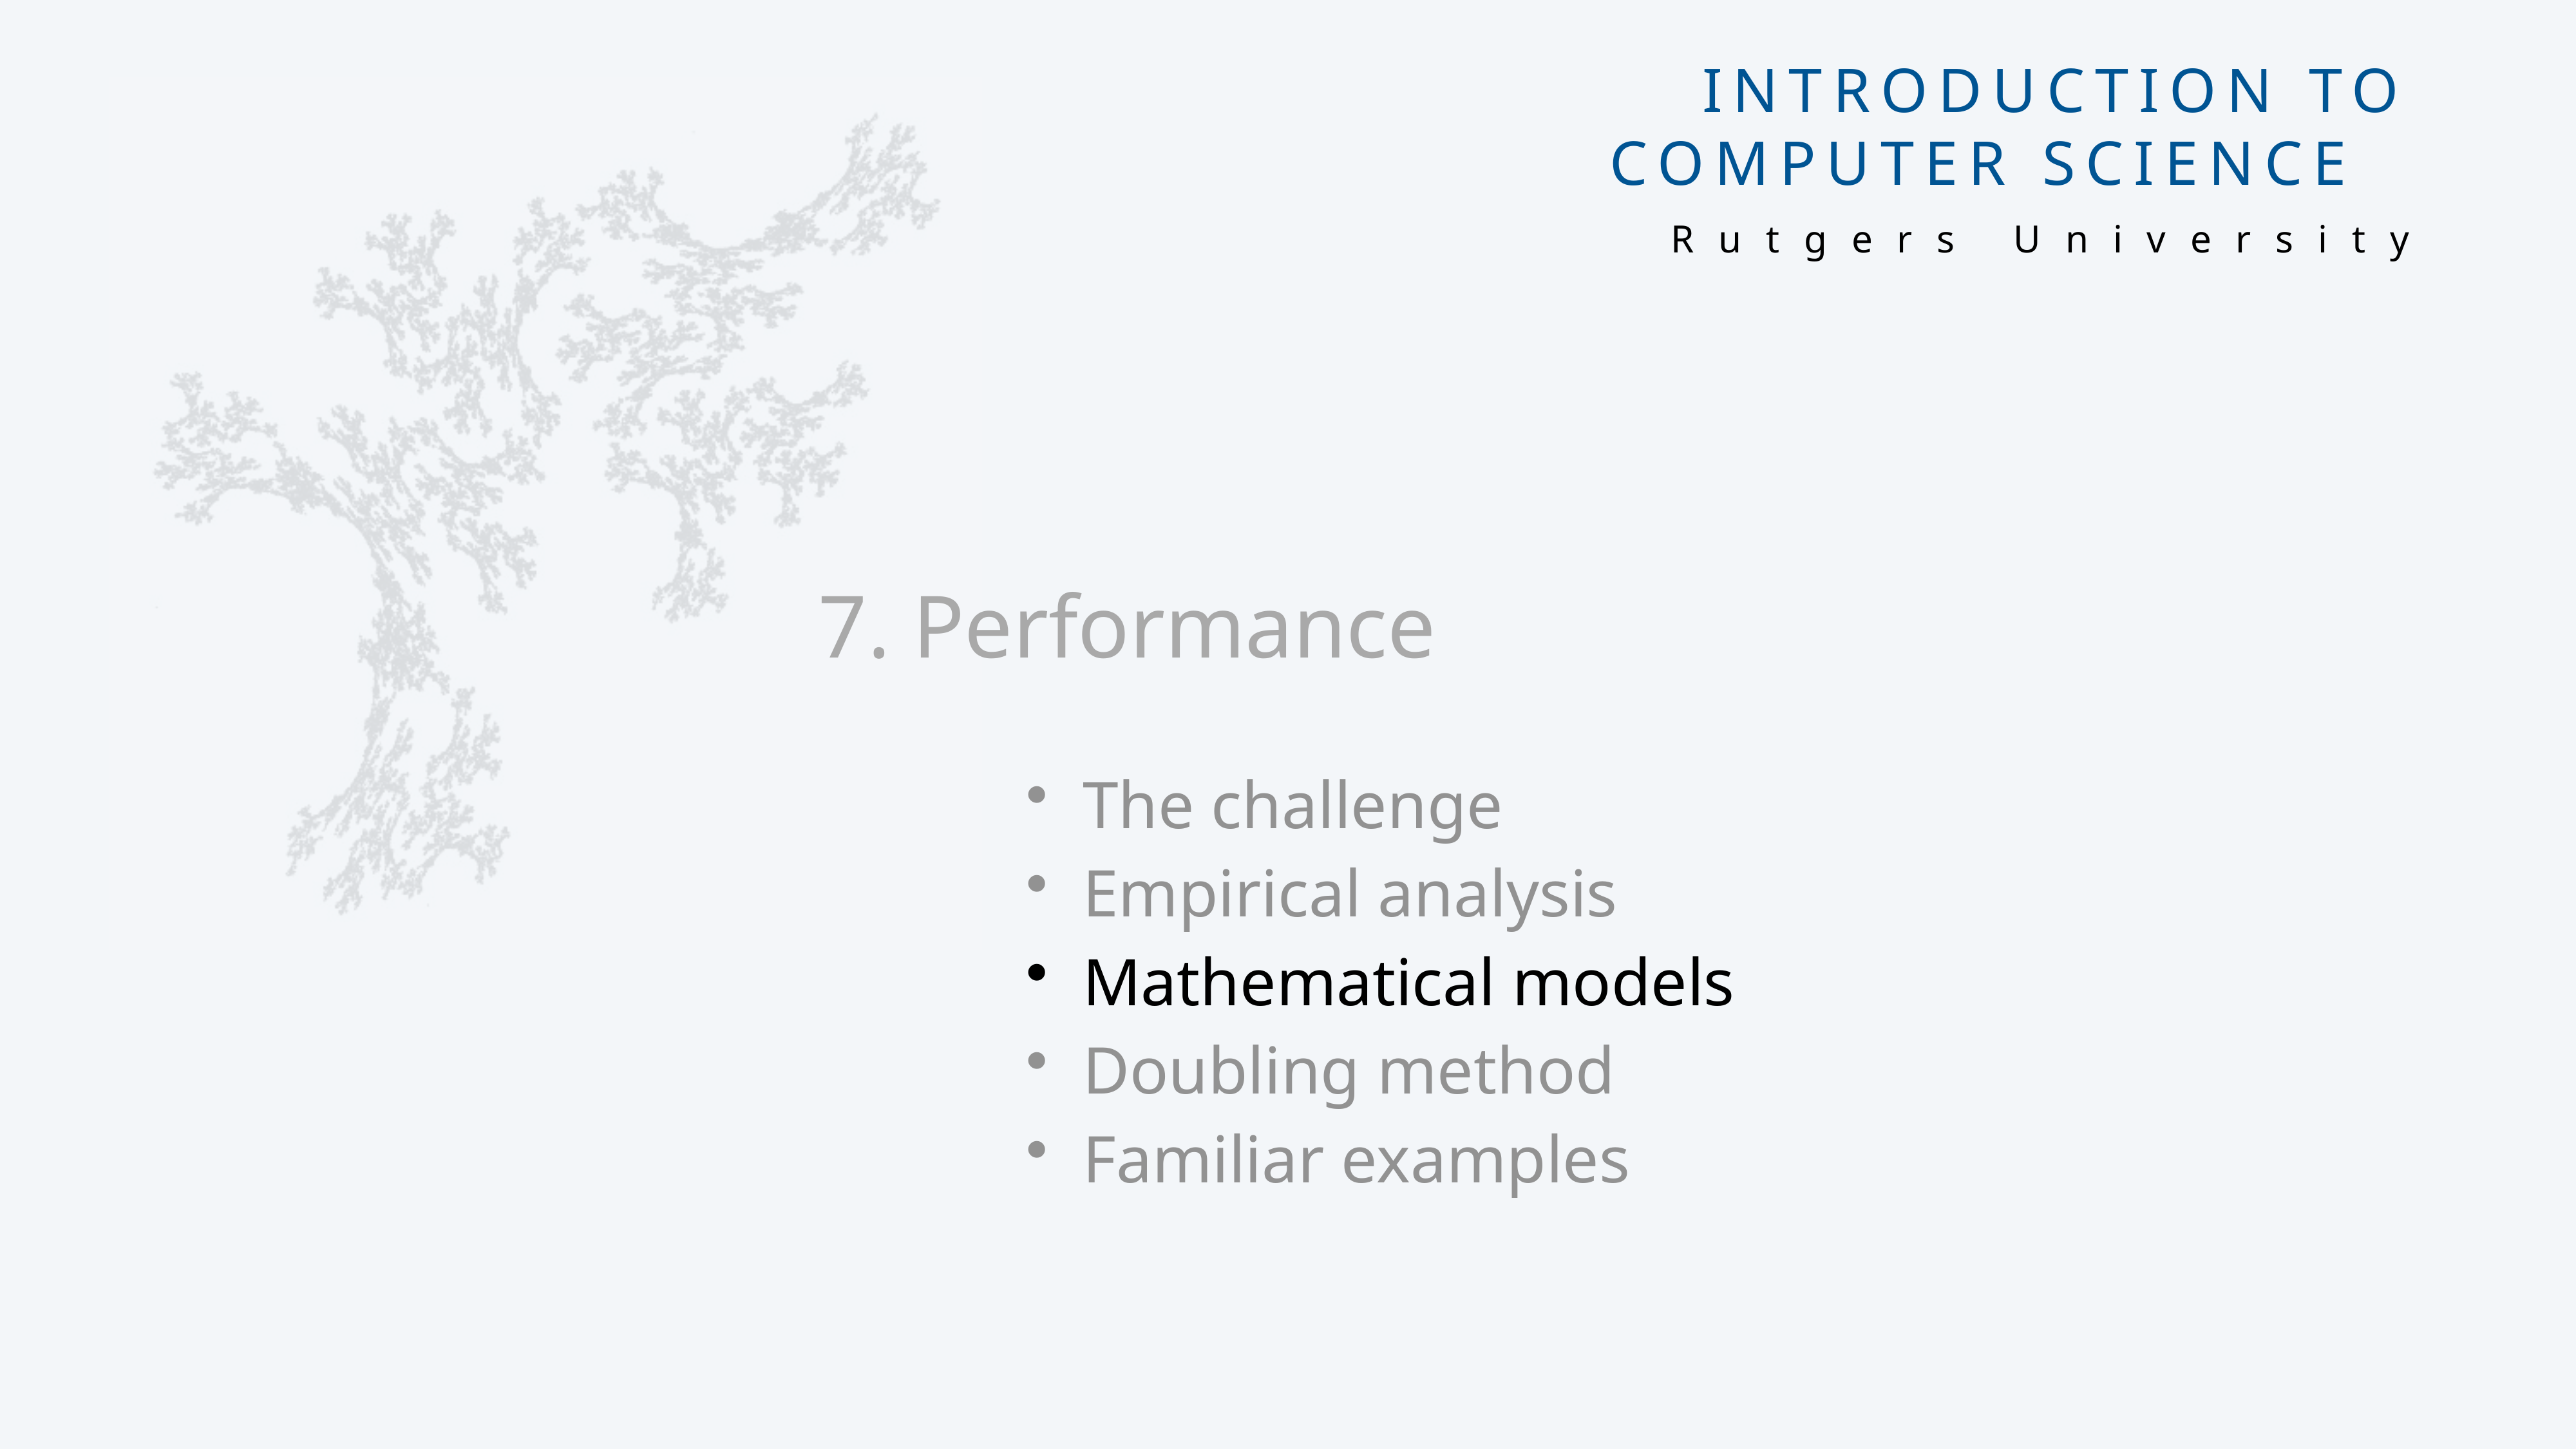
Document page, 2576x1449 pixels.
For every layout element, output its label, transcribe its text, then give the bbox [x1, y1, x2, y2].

title 7. Performance [812, 531, 2420, 717]
list The challenge Empirical analysis Mathematical models Doubling method Familiar examples [1004, 751, 2359, 1380]
